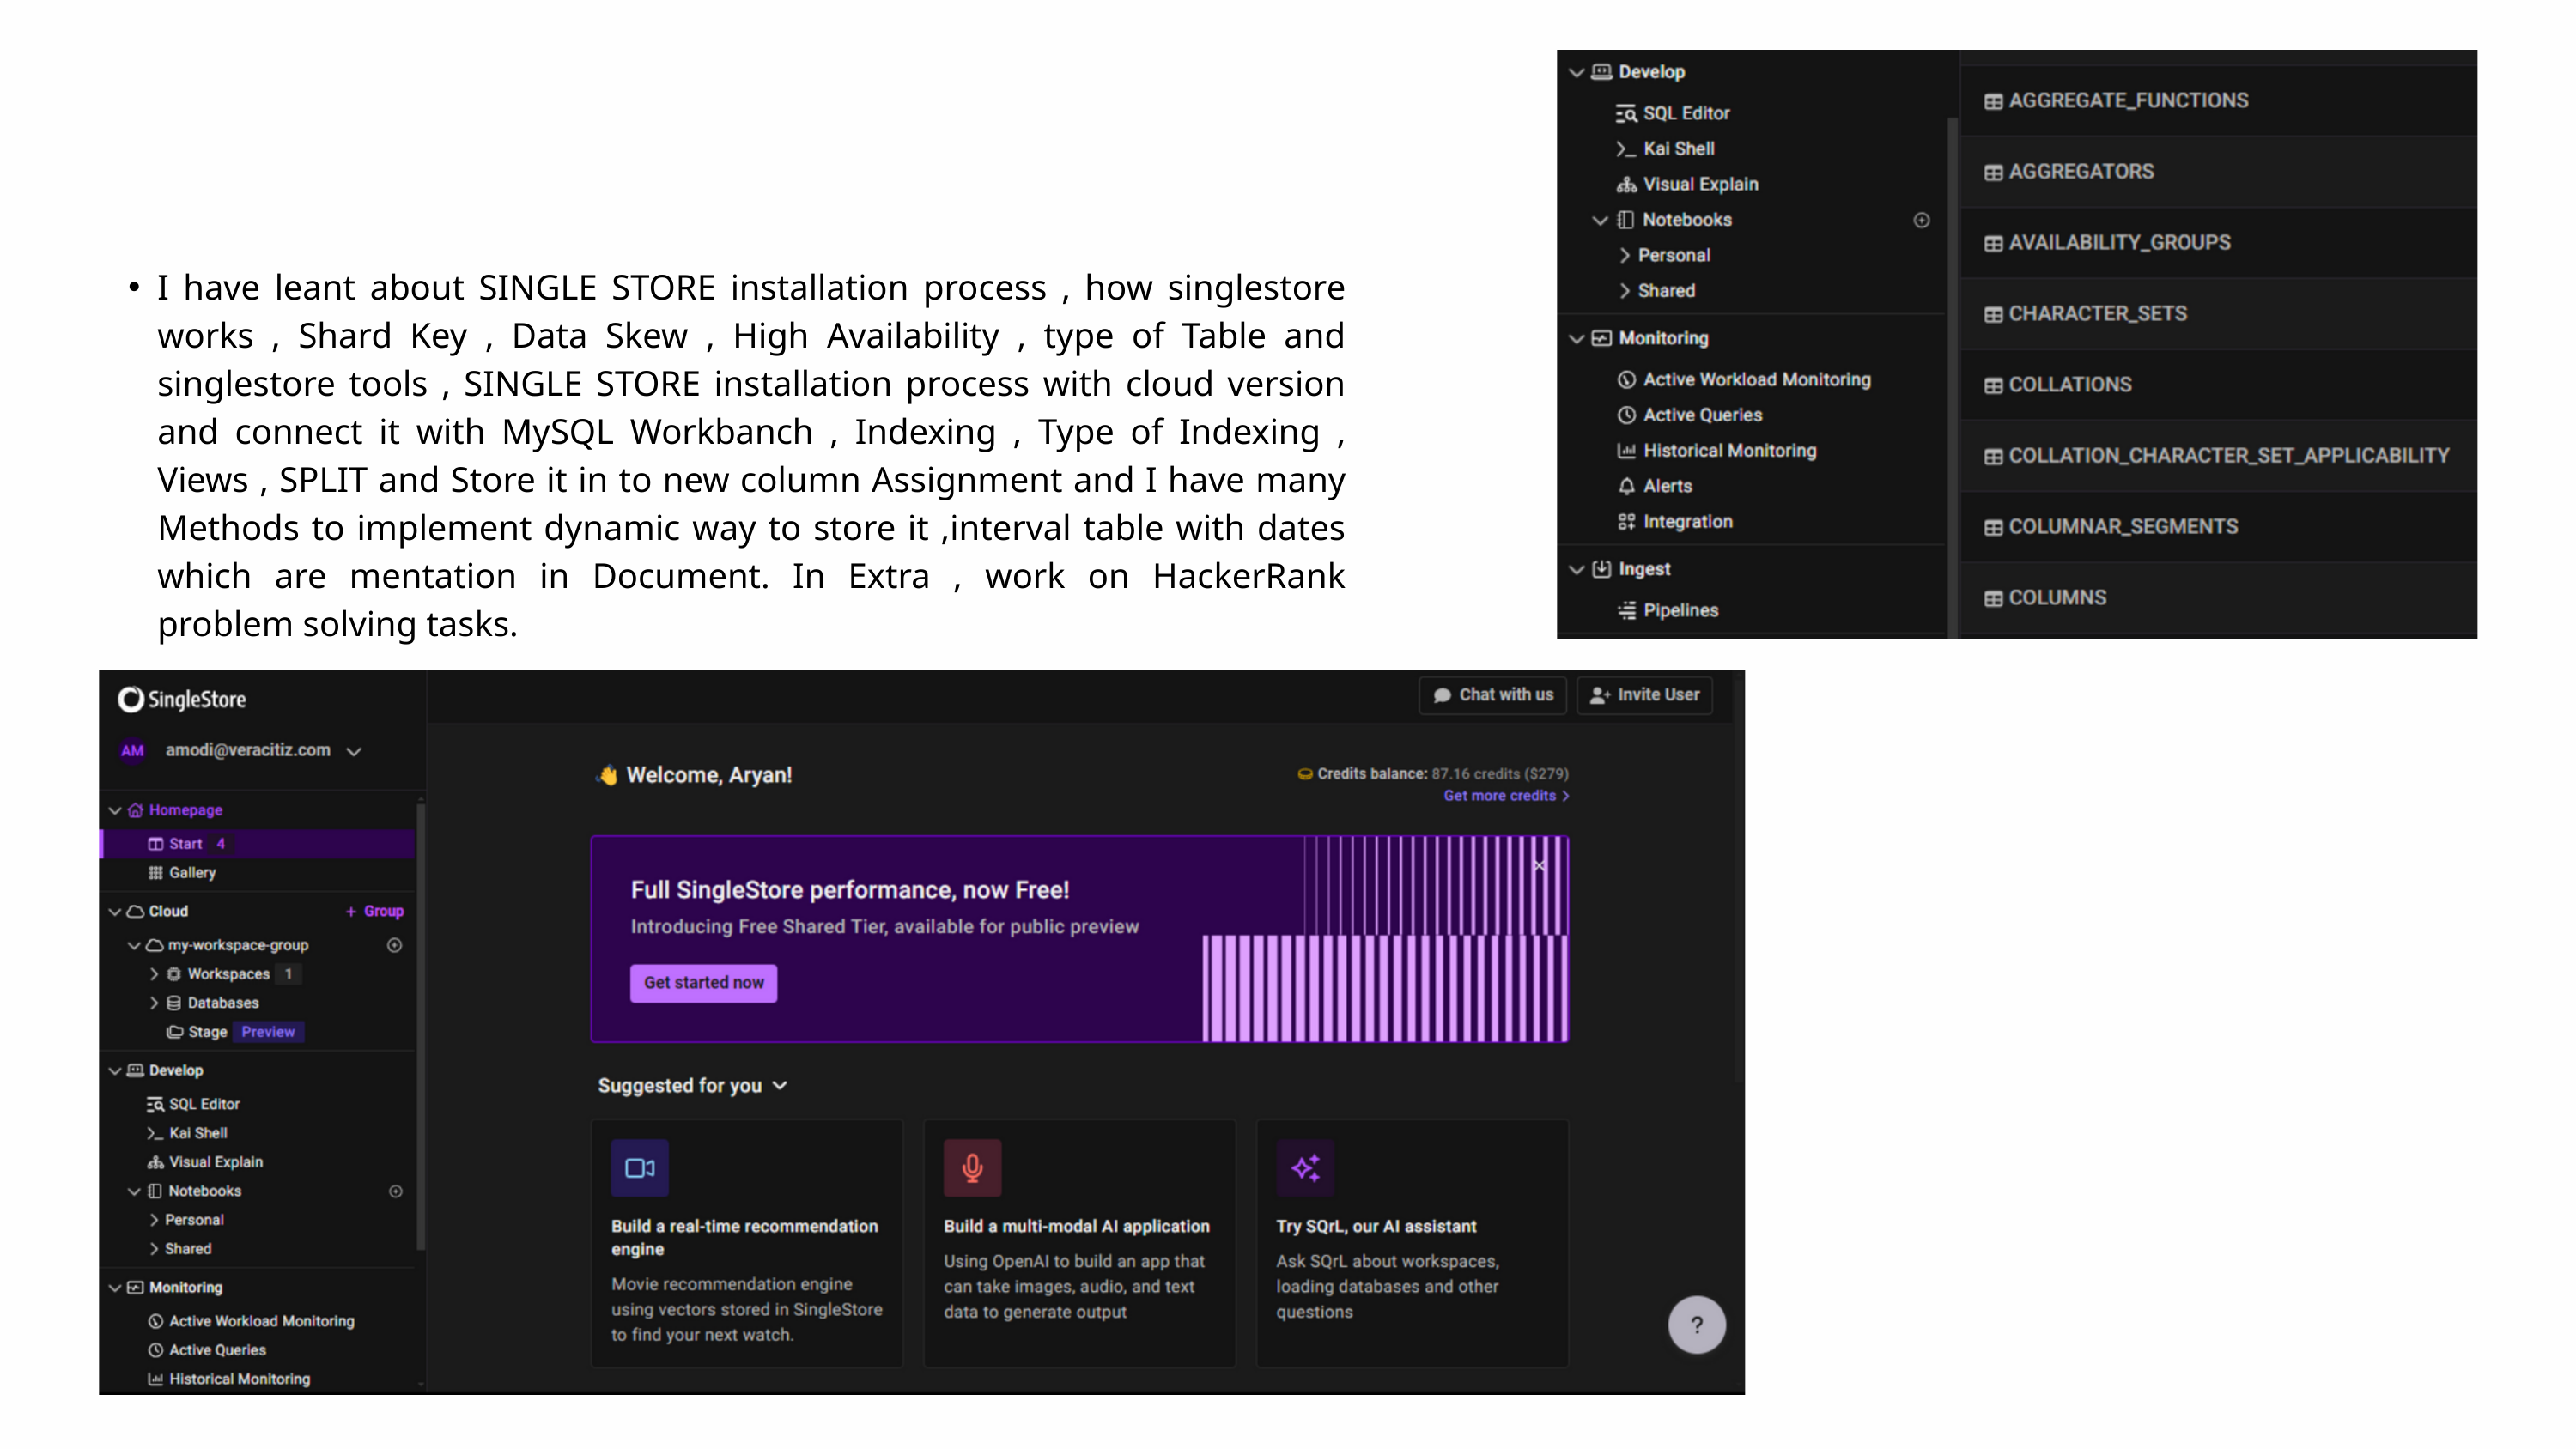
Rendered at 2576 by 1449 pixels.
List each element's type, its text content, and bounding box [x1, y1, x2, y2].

text_box [1557, 50, 2478, 639]
text_box I have leant about SINGLE STORE installation process , how singlestore works , Shard Key , Data Skew , High Availability , type of Table and singlestore tools , SINGLE STORE installation process with cloud version and connect it with MySQL Workbanch , Indexing , Type of Indexing , Views , SPLIT and Store it in to new column Assignment and I have many Methods to implement dynamic way to store it ,interval table with dates which are mentation in Document. In Extra , work on HackerRank problem solving tasks. [99, 258, 1348, 644]
text_box [99, 670, 1746, 1396]
